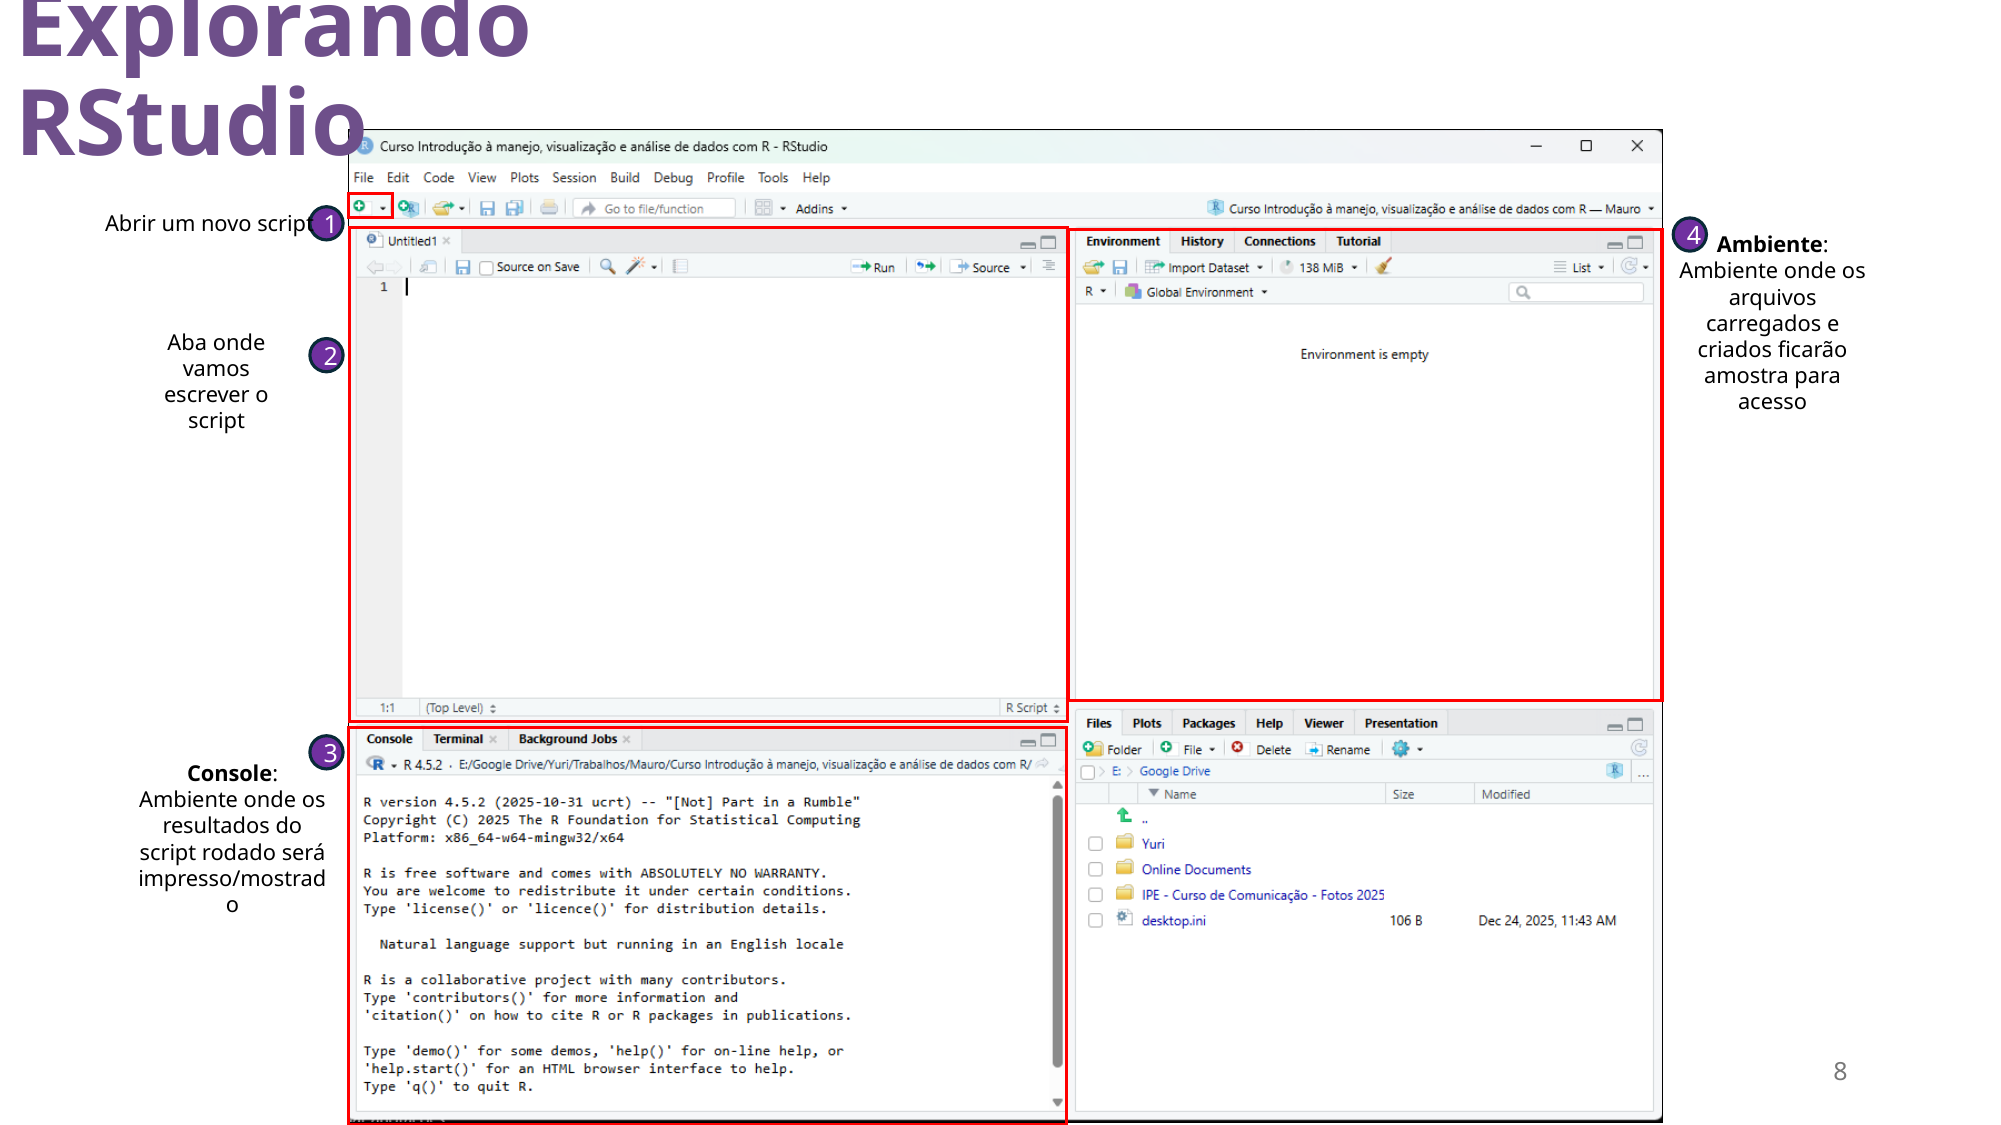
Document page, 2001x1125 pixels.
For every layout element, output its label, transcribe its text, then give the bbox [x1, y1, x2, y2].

text_box 1 [329, 205, 345, 242]
text_box 4 [1671, 216, 1709, 253]
text_box 3 [308, 734, 345, 758]
text_box Aba onde vamos escrever o script [123, 321, 310, 441]
slide_number 8 [1663, 1042, 1863, 1103]
text_box 2 [310, 336, 345, 374]
text_box Console: Ambiente onde os resultados do script rodado será impresso/mostrado [121, 752, 344, 925]
title Explorando RStudio [0, 0, 906, 153]
picture [347, 128, 1663, 1123]
text_box Abrir um novo script [90, 202, 329, 244]
text_box Ambiente: Ambiente onde os arquivos carregados e criados ficarão amostra para acesso [1663, 223, 1884, 422]
